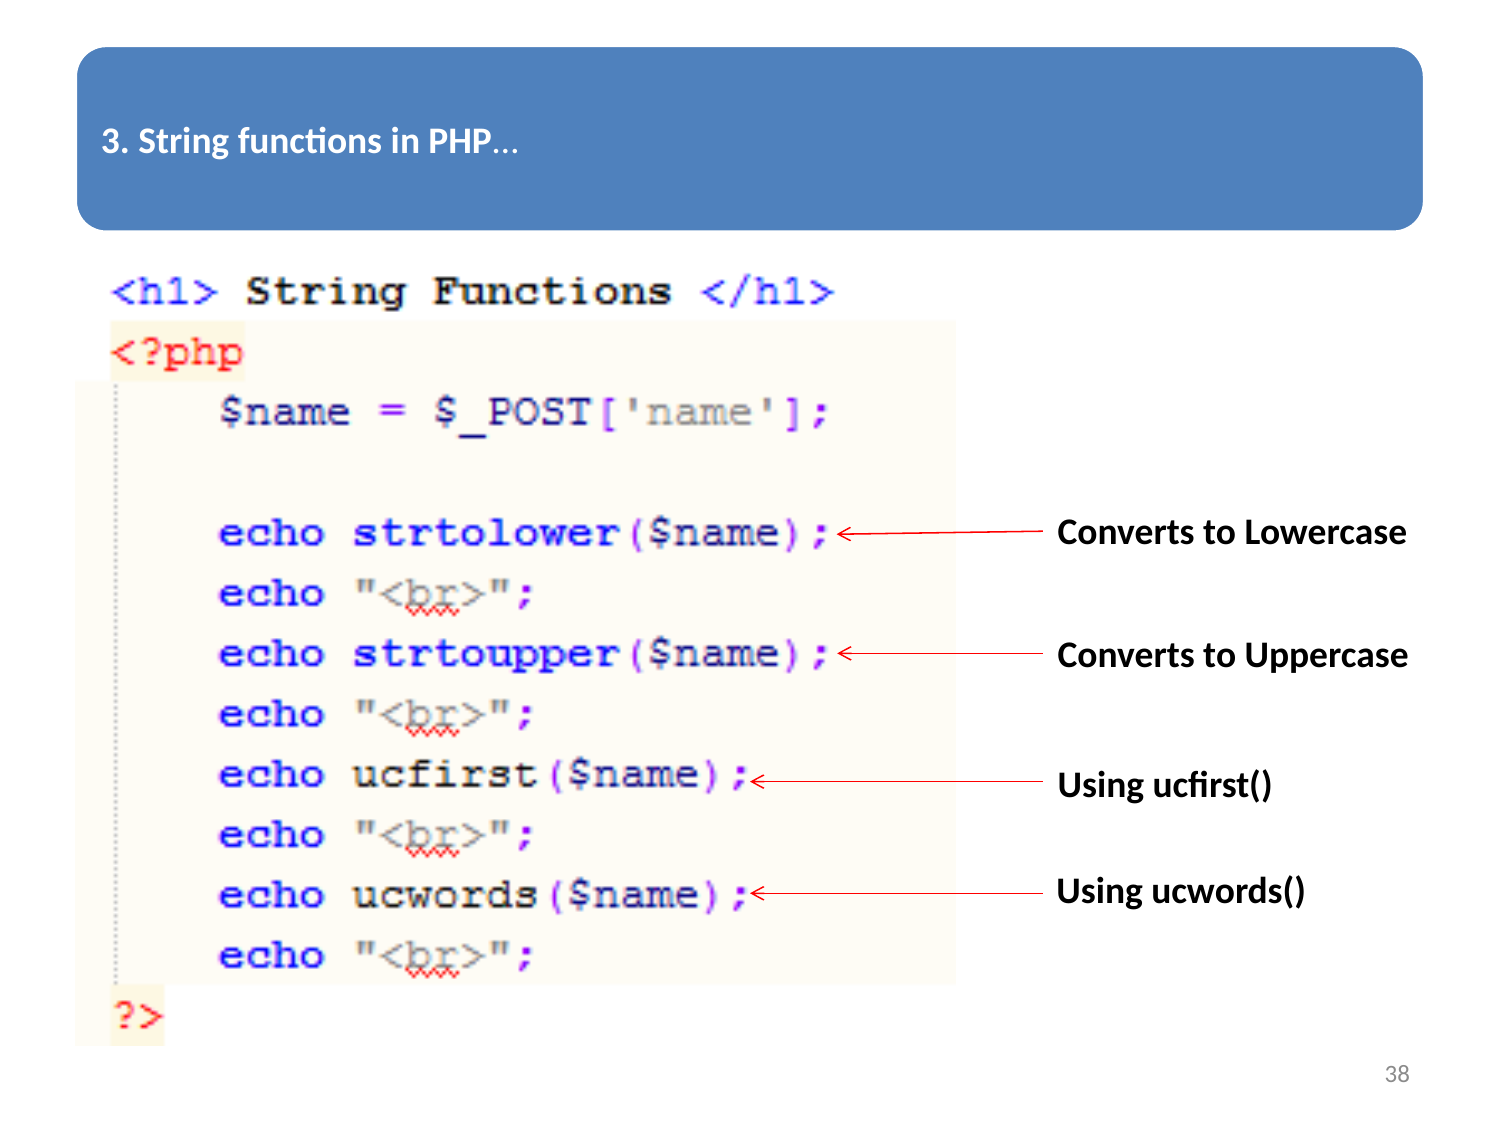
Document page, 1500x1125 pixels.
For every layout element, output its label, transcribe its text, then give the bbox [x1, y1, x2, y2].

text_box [74, 44, 1426, 233]
slide_number 38 [1074, 1042, 1425, 1103]
text_box Converts to Uppercase [1042, 623, 1431, 683]
text_box Using ucfirst() [1042, 752, 1343, 813]
text_box Using ucwords() [1041, 858, 1417, 919]
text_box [836, 530, 1044, 535]
text_box Converts to Lowercase [1042, 499, 1450, 560]
picture [74, 265, 956, 1046]
